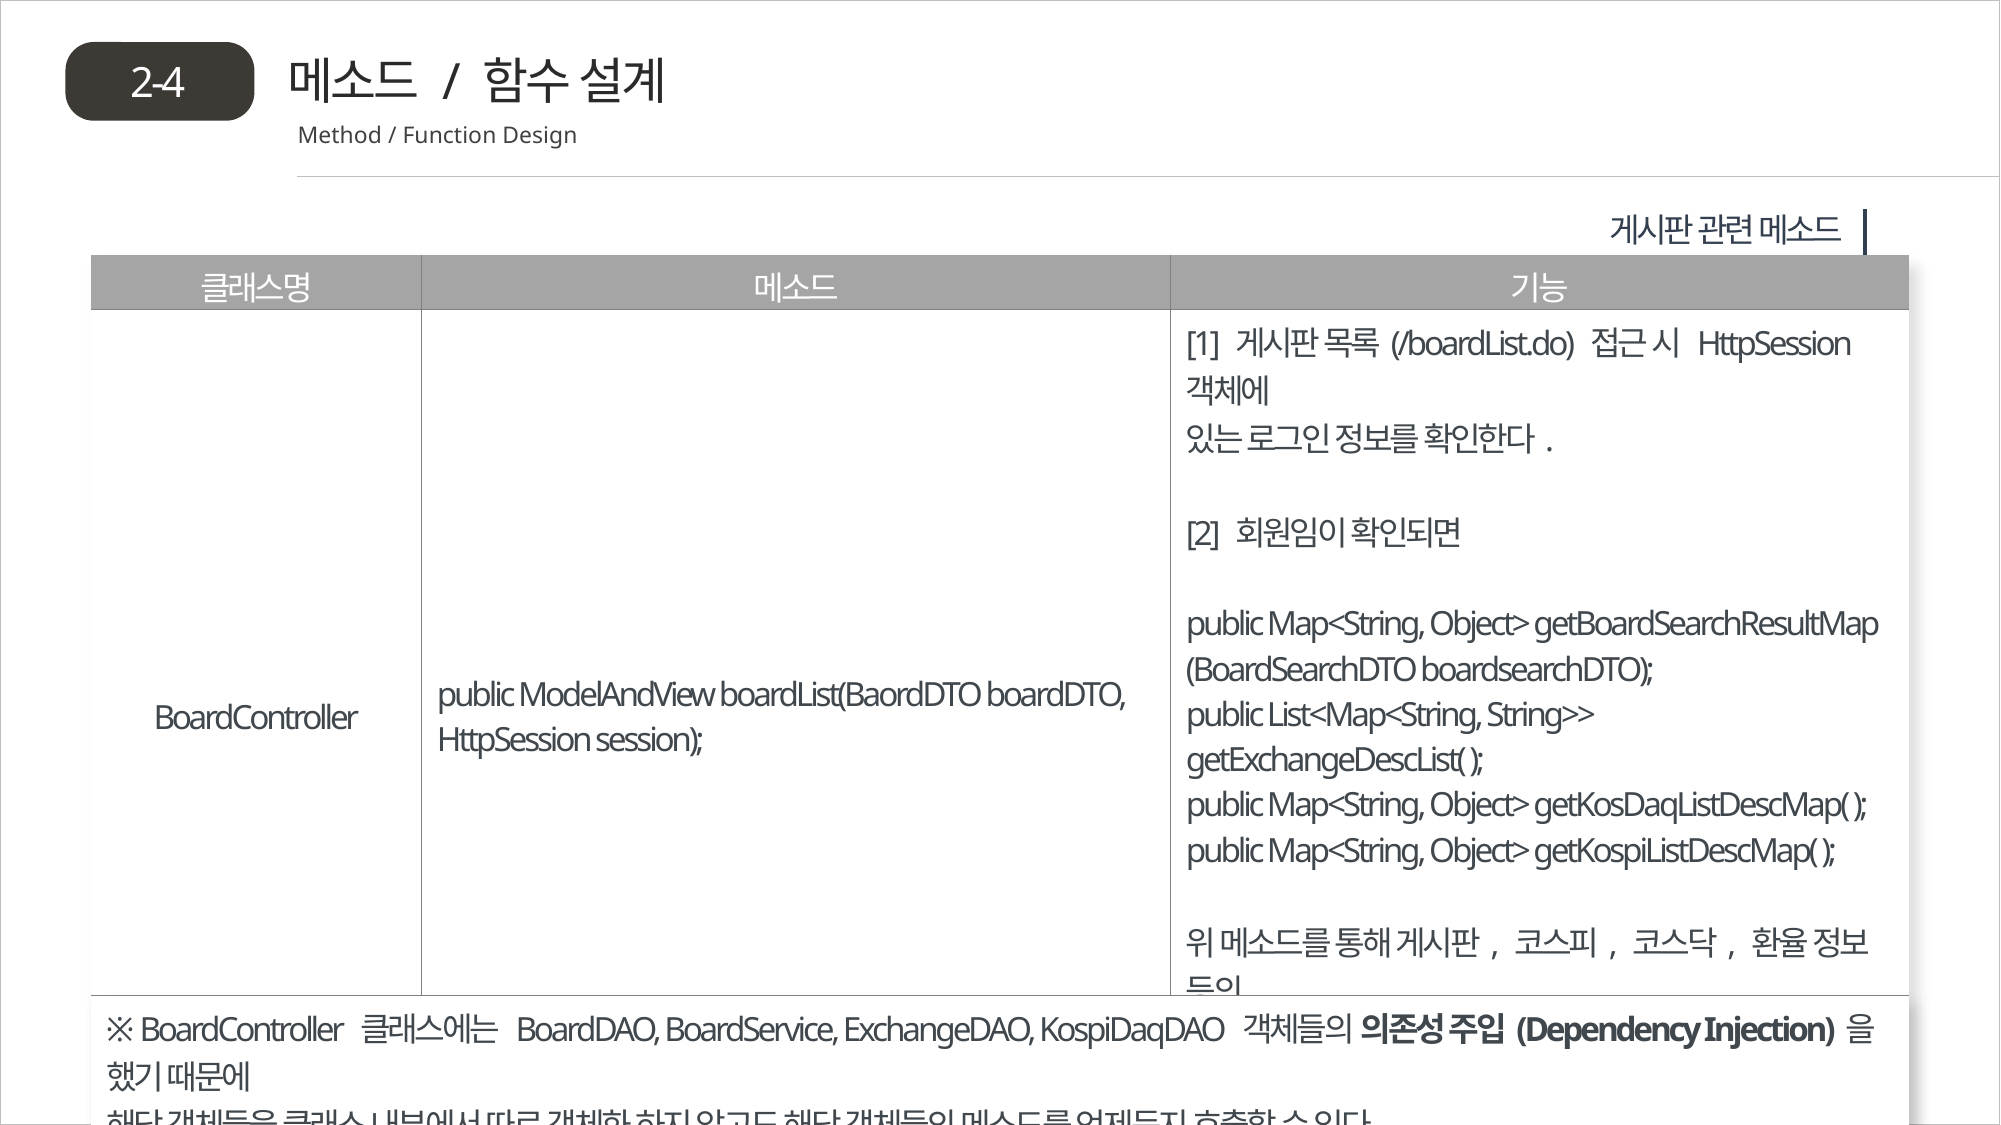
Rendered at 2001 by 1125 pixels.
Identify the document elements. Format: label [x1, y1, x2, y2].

table_cell [1171, 310, 1909, 995]
text_box [0, 0, 2000, 1125]
table_header [91, 255, 421, 309]
table_header [1866, 255, 1909, 309]
table_header [422, 255, 1170, 309]
table_header [1171, 255, 1865, 309]
table_cell [91, 310, 421, 995]
table_cell [422, 310, 1170, 995]
table_header [91, 996, 1909, 1125]
